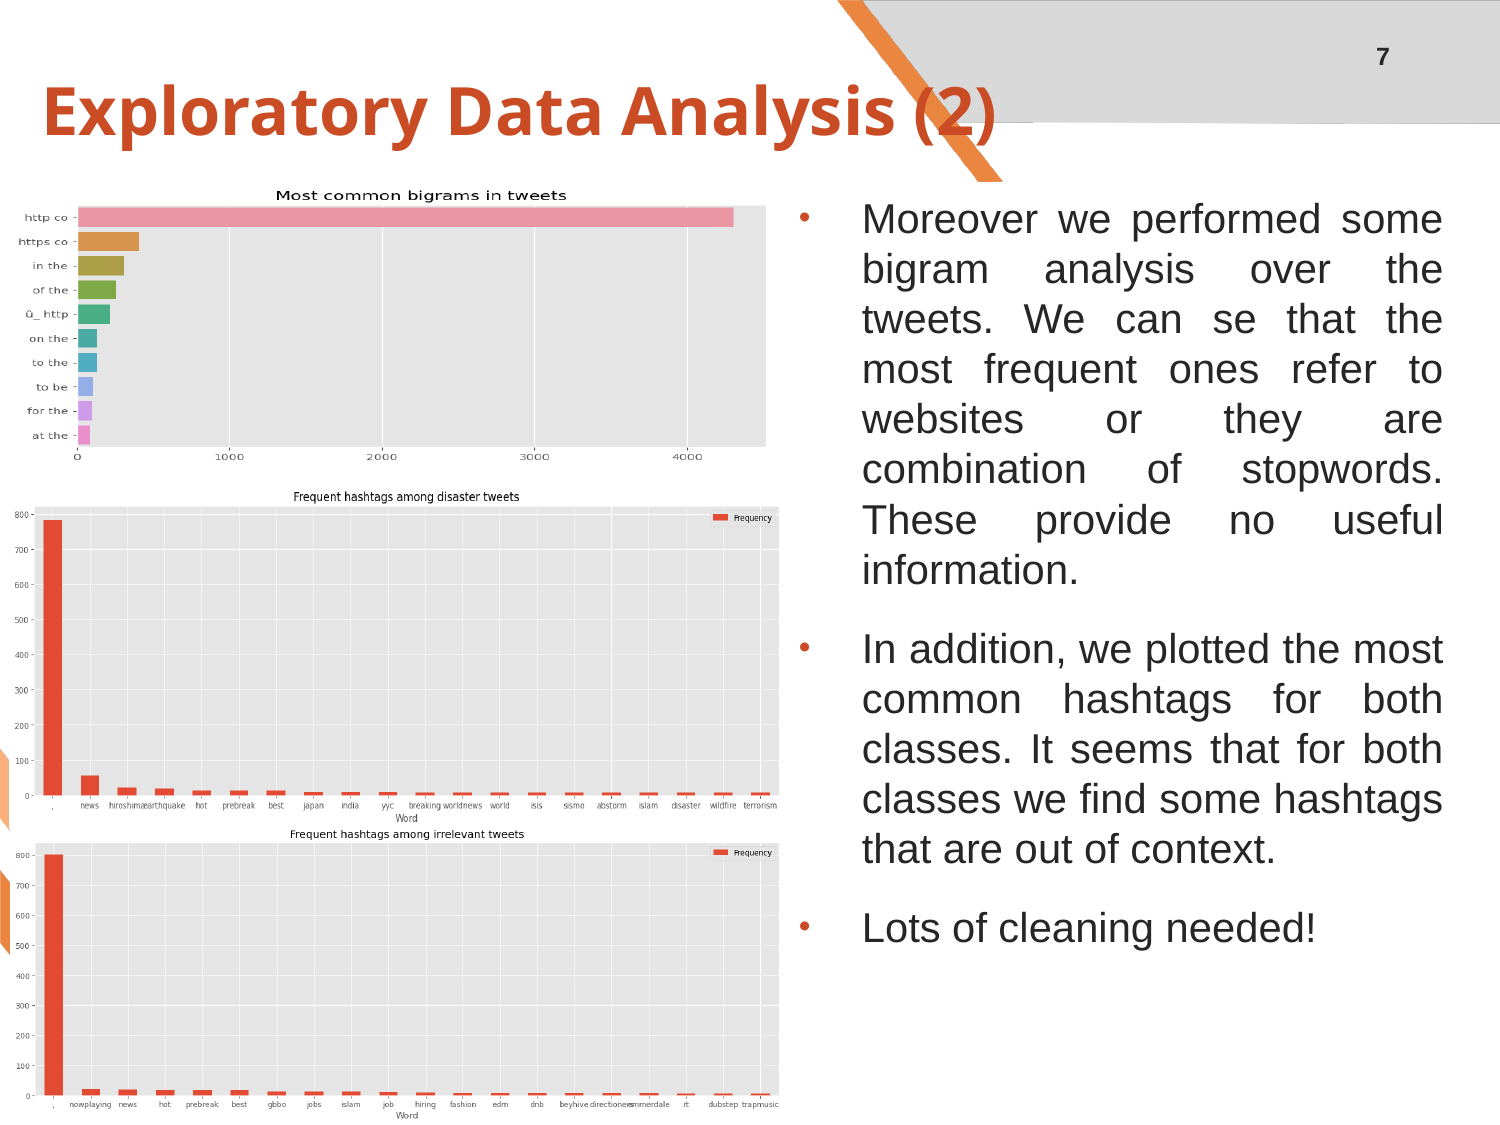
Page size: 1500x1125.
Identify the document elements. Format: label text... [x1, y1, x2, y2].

title Exploratory Data Analysis (2) [41, 53, 1070, 164]
picture [837, 164, 1003, 182]
picture [837, 0, 1500, 124]
picture [0, 485, 785, 1125]
slide_number 7 [1341, 28, 1425, 78]
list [9, 184, 774, 469]
list Moreover we performed some bigram analysis over the tweets. We can se that the most frequent ones refer to websites or they are combination of stopwords. These provide no useful information. In addition, we plotted the most common hashtags for both classes. It seems that for both classes we find some hashtags that are out of context. Lots of cleaning needed! [773, 184, 1459, 1118]
